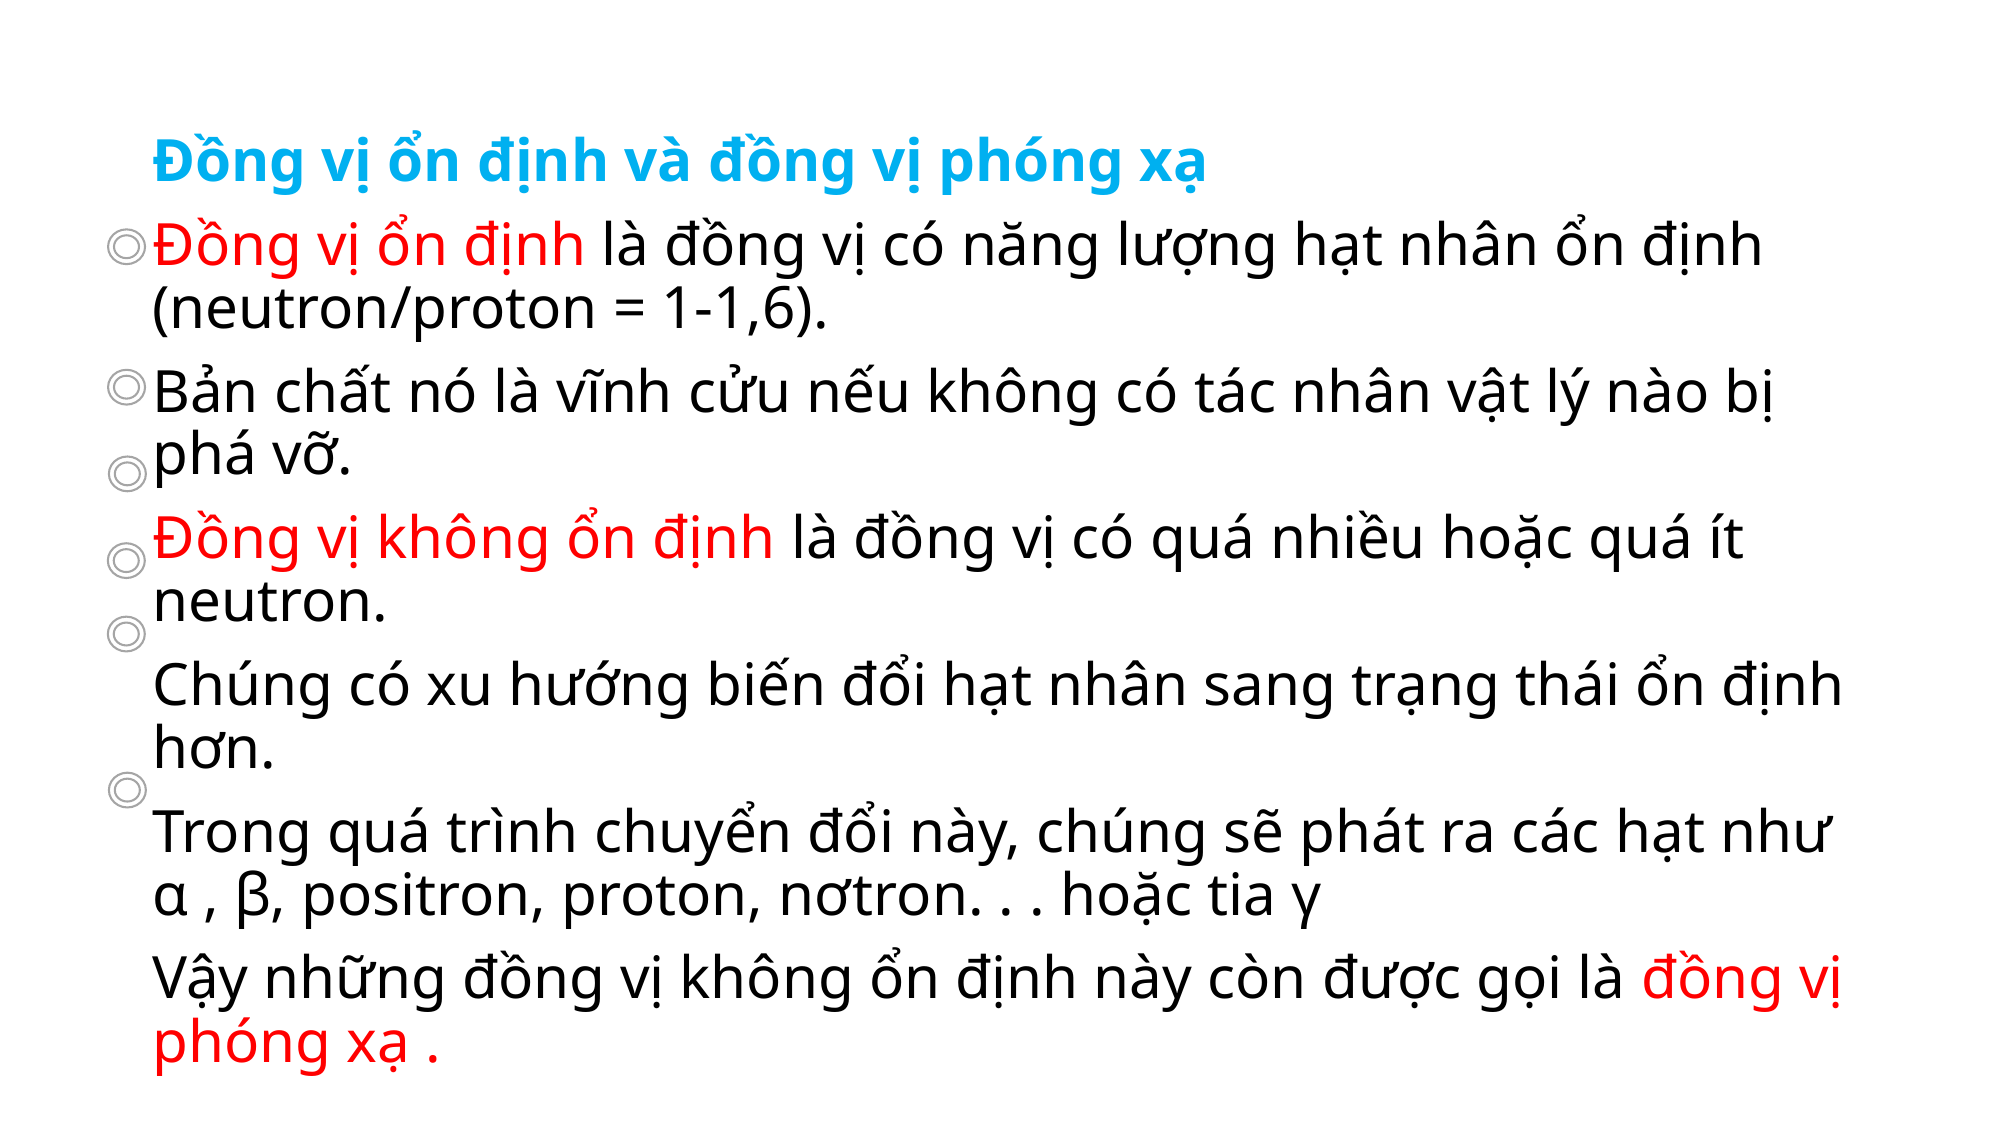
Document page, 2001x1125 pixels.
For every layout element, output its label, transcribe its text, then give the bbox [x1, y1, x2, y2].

text_box [107, 455, 147, 493]
text_box [107, 368, 147, 406]
text_box [106, 615, 146, 653]
text_box [107, 771, 147, 809]
text_box [107, 228, 147, 266]
list Đồng vị ổn định và đồng vị phóng xạ Đồng vị ổn định là đồng vị có năng lượng hạt nhân ổn định (neutron/proton = 1-1,6). Bản chất nó là vĩnh cửu nếu không có tác nhân vật lý nào bị phá vỡ. Đồng vị không ổn định là đồng vị có quá nhiều hoặc quá ít neutron. Chúng có xu hướng biến đổi hạt nhân sang trạng thái ổn định hơn. Trong quá trình chuyển đổi này, chúng sẽ phát ra các hạt như α , β, positron, proton, nơtron. . . hoặc tia γ Vậy những đồng vị không ổn định này còn được gọi là đồng vị phóng xạ . [137, 123, 1863, 1014]
text_box [106, 542, 146, 580]
